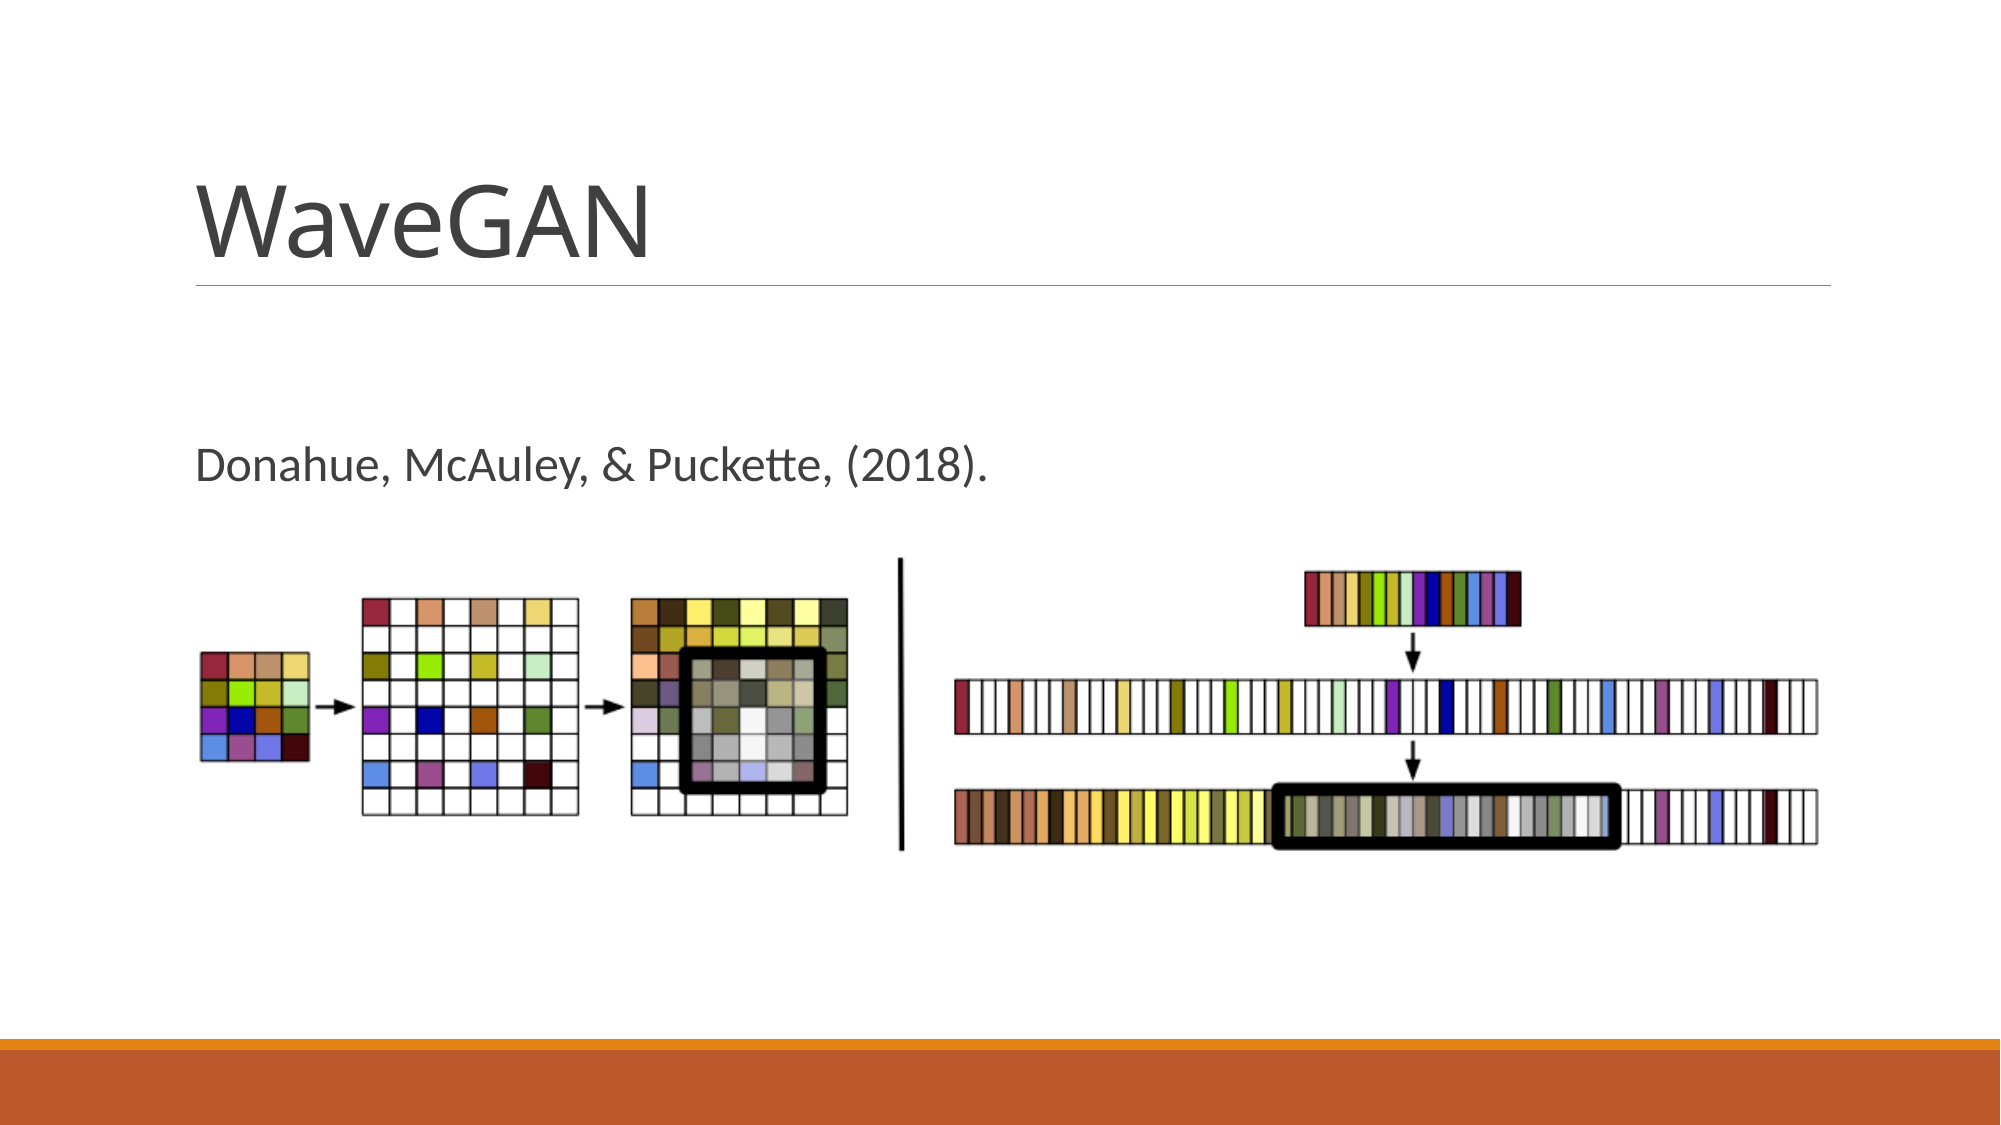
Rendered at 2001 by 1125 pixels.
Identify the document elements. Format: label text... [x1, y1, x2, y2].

list Donahue, McAuley, & Puckette, (2018). [180, 430, 1196, 511]
title WaveGAN [180, 47, 1830, 285]
picture [130, 513, 2000, 887]
